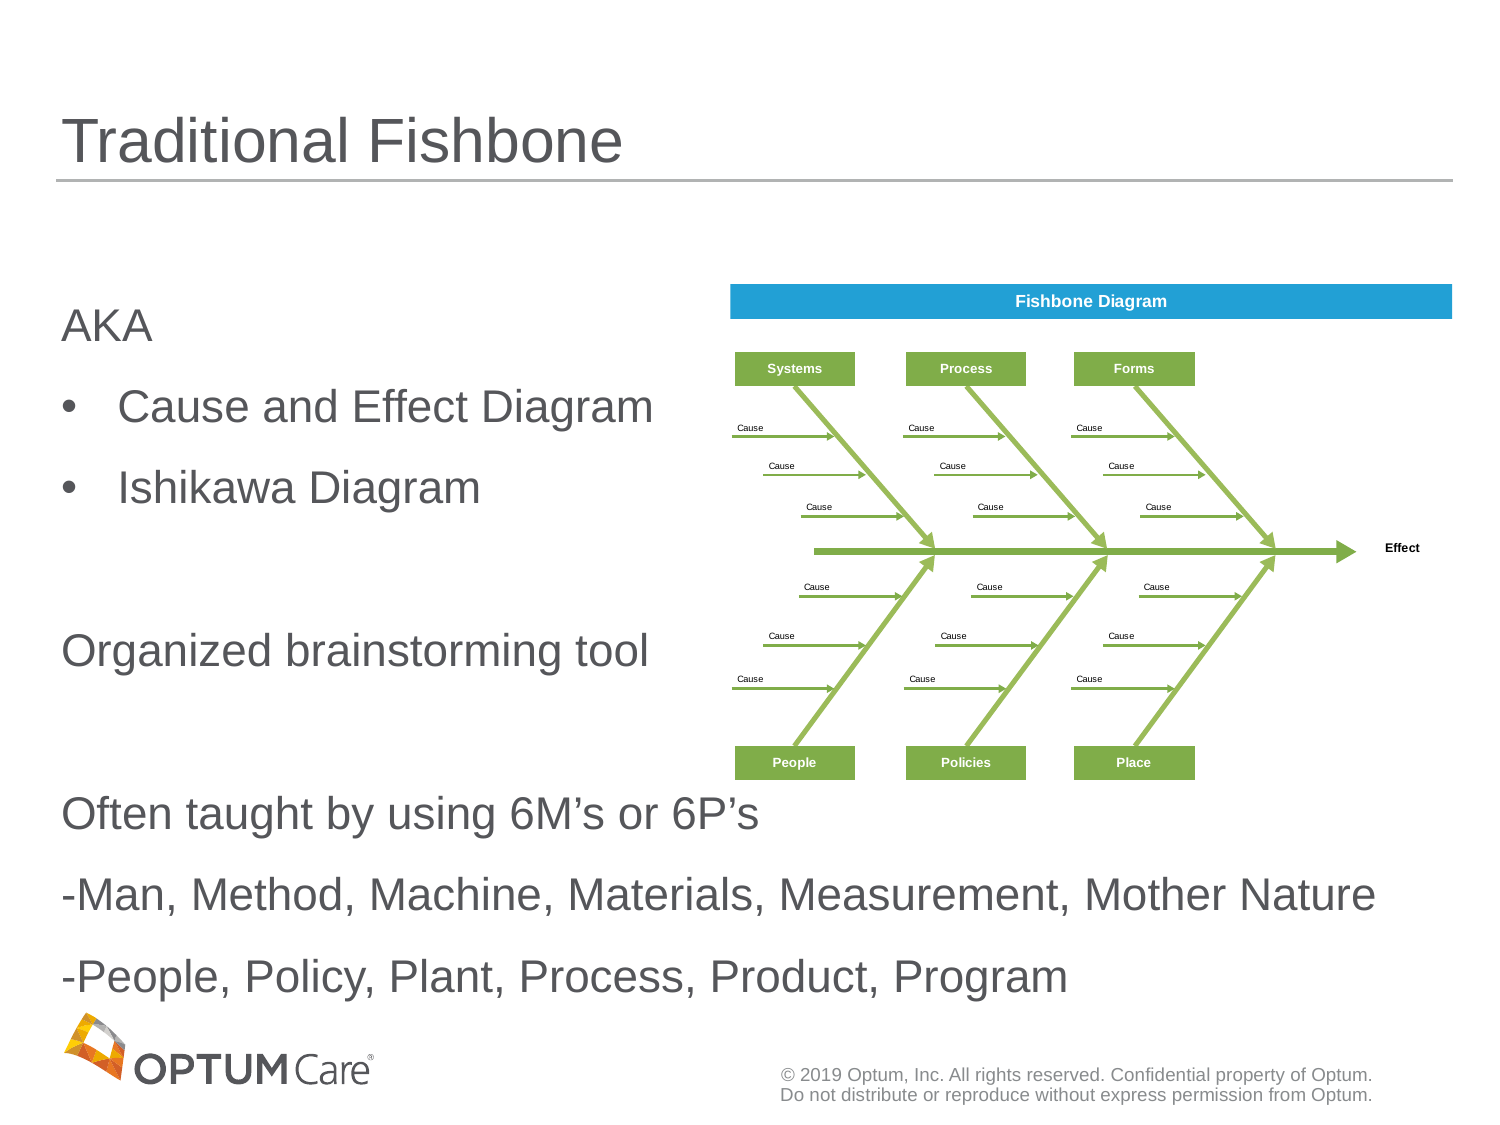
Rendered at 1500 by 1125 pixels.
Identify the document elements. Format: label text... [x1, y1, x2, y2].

title Traditional Fishbone [60, 0, 1454, 177]
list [729, 283, 1454, 786]
list AKA Cause and Effect Diagram Ishikawa Diagram Organized brainstorming tool Often taught by using 6M’s or 6P’s -Man, Method, Machine, Materials, Measurement, Mother Nature -People, Policy, Plant, Process, Product, Program [60, 299, 1435, 1027]
footer © 2019 Optum, Inc. All rights reserved. Confidential property of Optum. Do not distribute or reproduce without express permission from Optum. [773, 1045, 1373, 1106]
